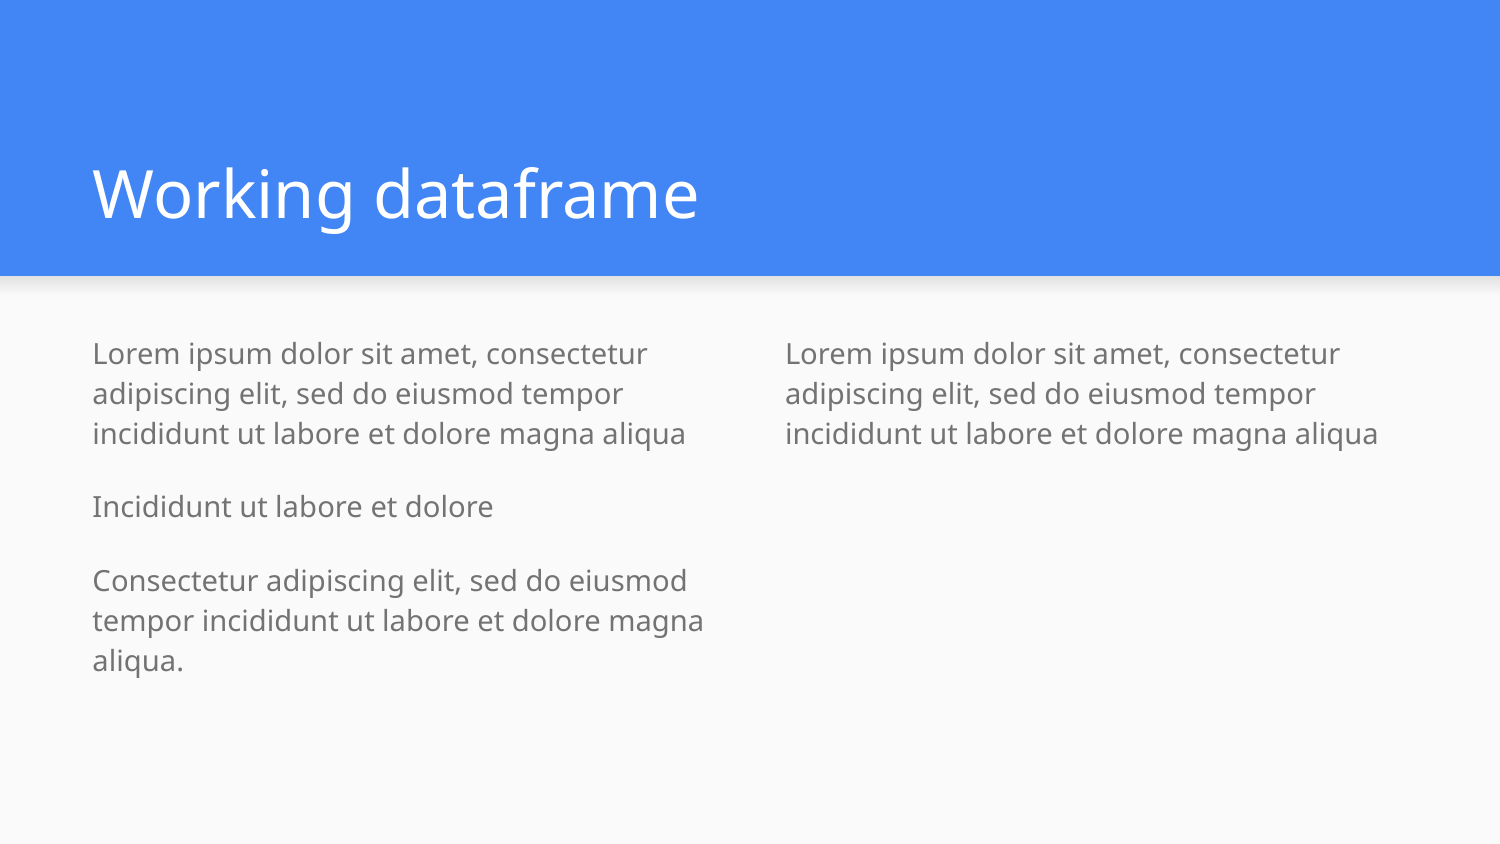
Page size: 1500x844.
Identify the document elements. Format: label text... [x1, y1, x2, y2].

list Lorem ipsum dolor sit amet, consectetur adipiscing elit, sed do eiusmod tempor incididunt ut labore et dolore magna aliqua Incididunt ut labore et dolore Consectetur adipiscing elit, sed do eiusmod tempor incididunt ut labore et dolore magna aliqua. [77, 314, 734, 760]
list Lorem ipsum dolor sit amet, consectetur adipiscing elit, sed do eiusmod tempor incididunt ut labore et dolore magna aliqua [770, 314, 1427, 760]
title Working dataframe [77, 121, 1427, 248]
